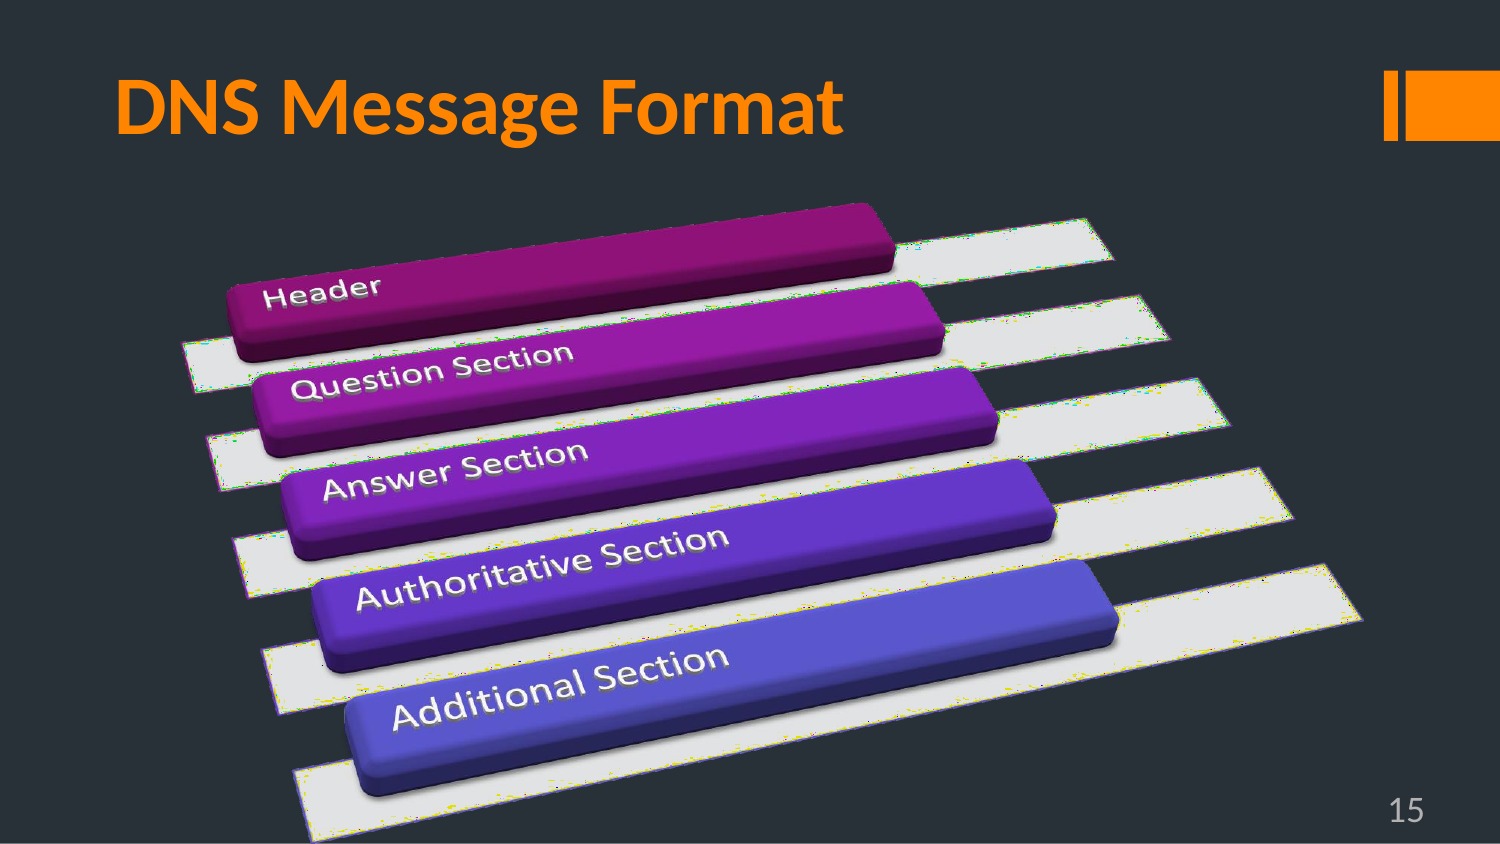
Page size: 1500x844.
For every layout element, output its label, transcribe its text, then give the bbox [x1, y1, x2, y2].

slide_number 15 [1080, 784, 1425, 827]
title DNS Message Format [112, 48, 1120, 192]
text_box [176, 191, 1367, 844]
